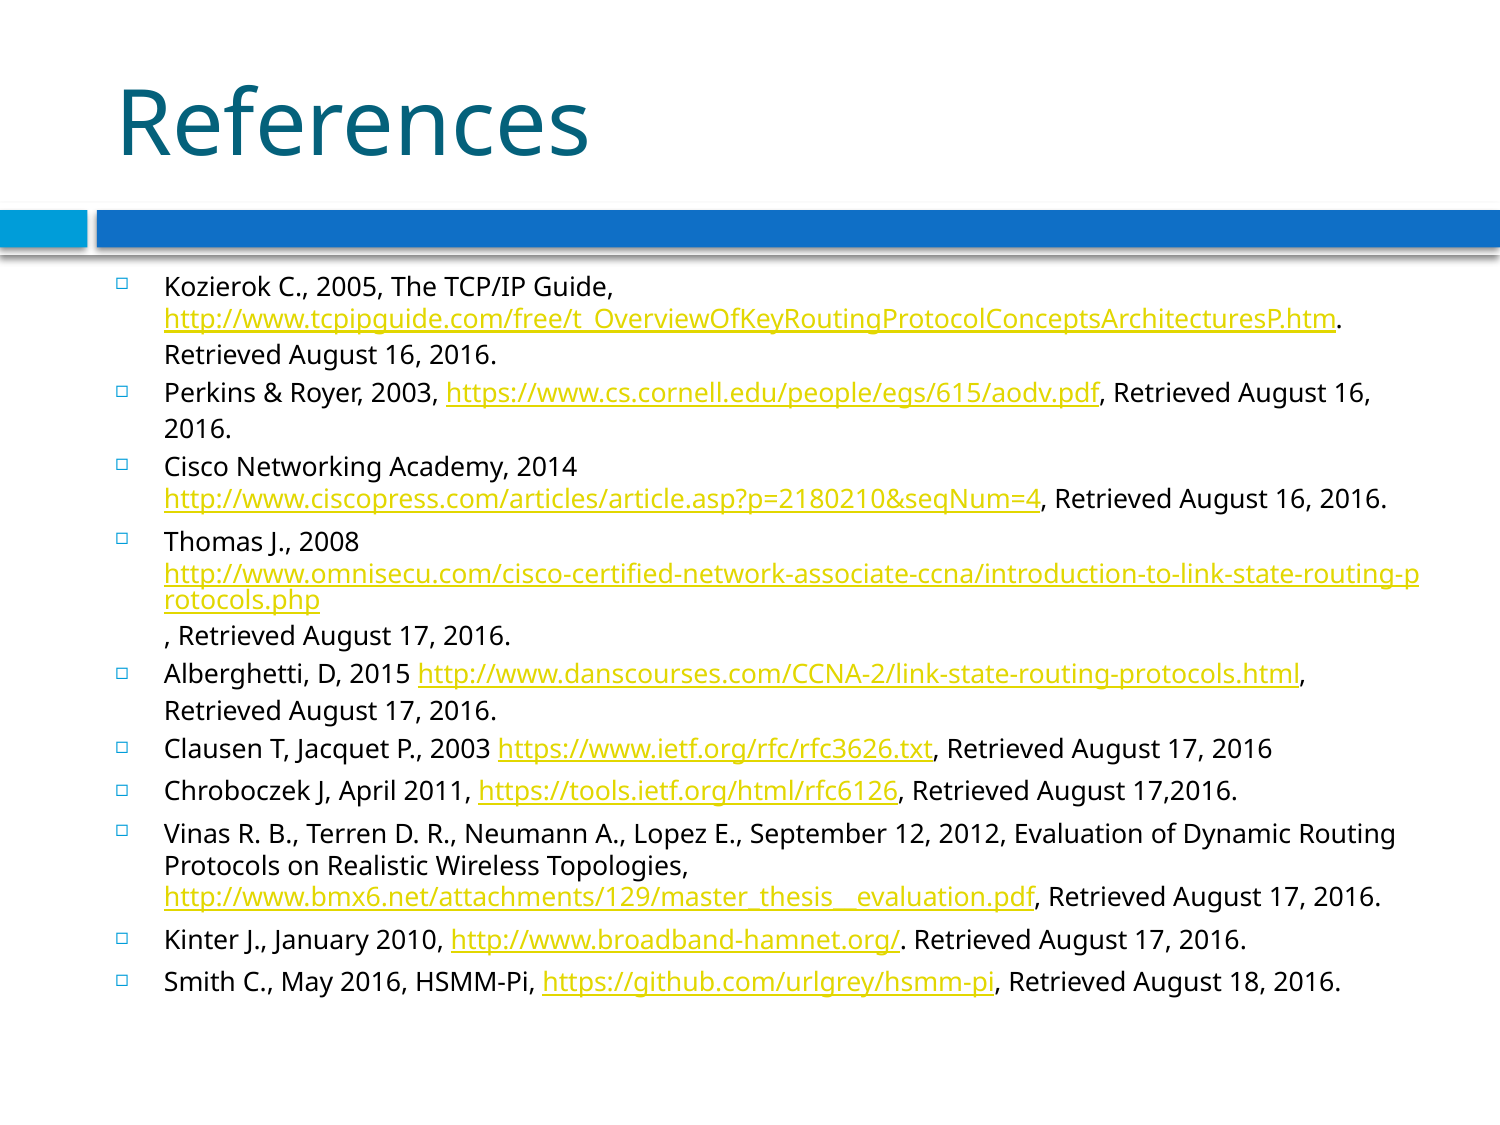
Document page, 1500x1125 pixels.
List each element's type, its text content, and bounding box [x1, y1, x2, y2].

title References [100, 37, 1438, 200]
list Kozierok C., 2005, The TCP/IP Guide, http://www.tcpipguide.com/free/t_OverviewOfKeyRoutingProtocolConceptsArchitecturesP.htm. Retrieved August 16, 2016. Perkins & Royer, 2003, https://www.cs.cornell.edu/people/egs/615/aodv.pdf, Retrieved August 16, 2016. Cisco Networking Academy, 2014 http://www.ciscopress.com/articles/article.asp?p=2180210&seqNum=4, Retrieved August 16, 2016. Thomas J., 2008 http://www.omnisecu.com/cisco-certified-network-associate-ccna/introduction-to-link-state-routing-protocols.php, Retrieved August 17, 2016. Alberghetti, D, 2015 http://www.danscourses.com/CCNA-2/link-state-routing-protocols.html, Retrieved August 17, 2016. Clausen T, Jacquet P., 2003 https://www.ietf.org/rfc/rfc3626.txt, Retrieved August 17, 2016 Chroboczek J, April 2011, https://tools.ietf.org/html/rfc6126, Retrieved August 17,2016. Vinas R. B., Terren D. R., Neumann A., Lopez E., September 12, 2012, Evaluation of Dynamic Routing Protocols on Realistic Wireless Topologies, http://www.bmx6.net/attachments/129/master_thesis__evaluation.pdf, Retrieved August 17, 2016. Kinter J., January 2010, http://www.broadband-hamnet.org/. Retrieved August 17, 2016. Smith C., May 2016, HSMM-Pi, https://github.com/urlgrey/hsmm-pi, Retrieved August 18, 2016. [100, 262, 1438, 1000]
